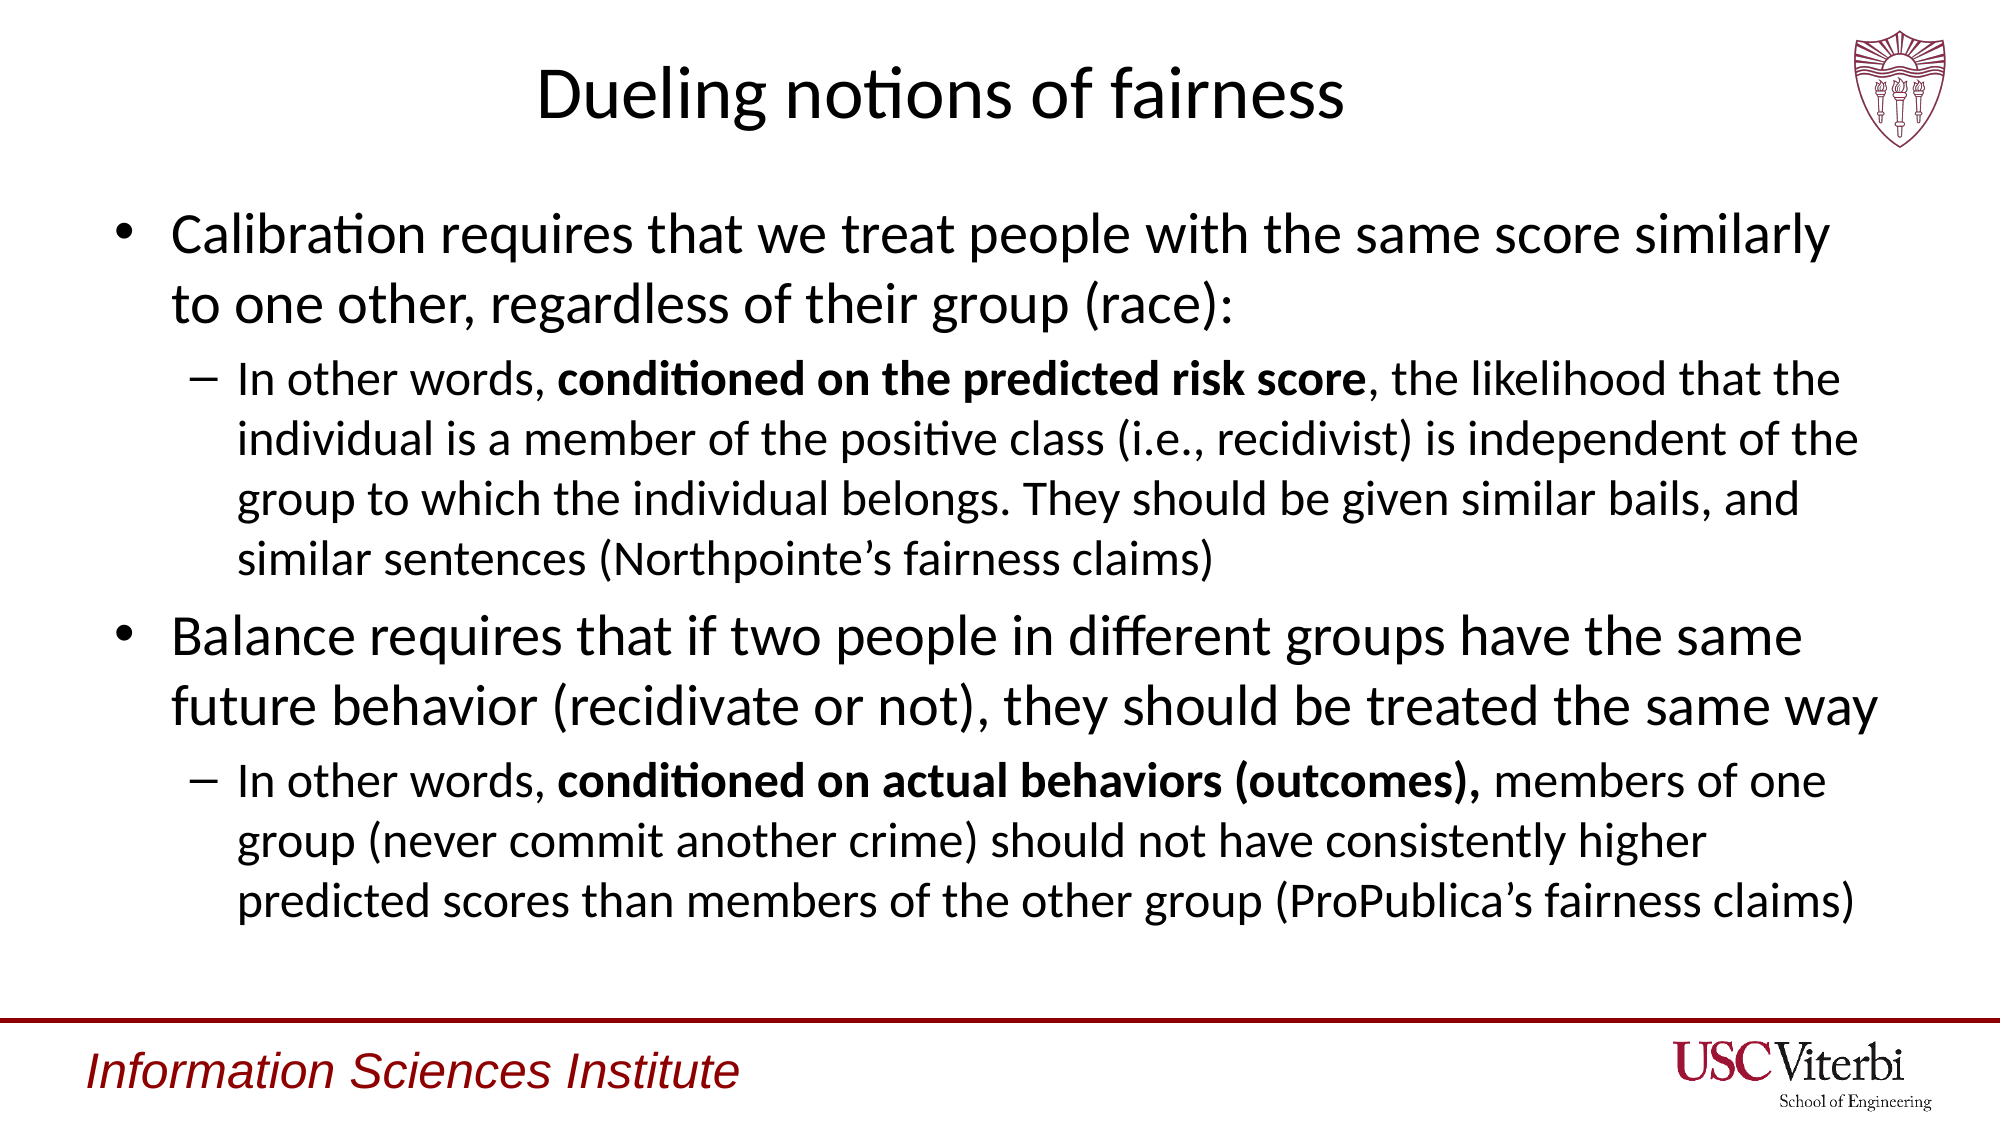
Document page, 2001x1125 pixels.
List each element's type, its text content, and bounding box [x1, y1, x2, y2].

title Dueling notions of fairness [99, 35, 1783, 141]
picture [1641, 1027, 1964, 1118]
picture [1824, 13, 1975, 164]
list Calibration requires that we treat people with the same score similarly to one other, regardless of their group (race): In other words, conditioned on the predicted risk score, the likelihood that the individual is a member of the positive class (i.e., recidivist) is independent of the group to which the individual belongs. They should be given similar bails, and similar sentences (Northpointe’s fairness claims) Balance requires that if two people in different groups have the same future behavior (recidivate or not), they should be treated the same way In other words, conditioned on actual behaviors (outcomes), members of one group (never commit another crime) should not have consistently higher predicted scores than members of the other group (ProPublica’s fairness claims) [99, 187, 1902, 1005]
